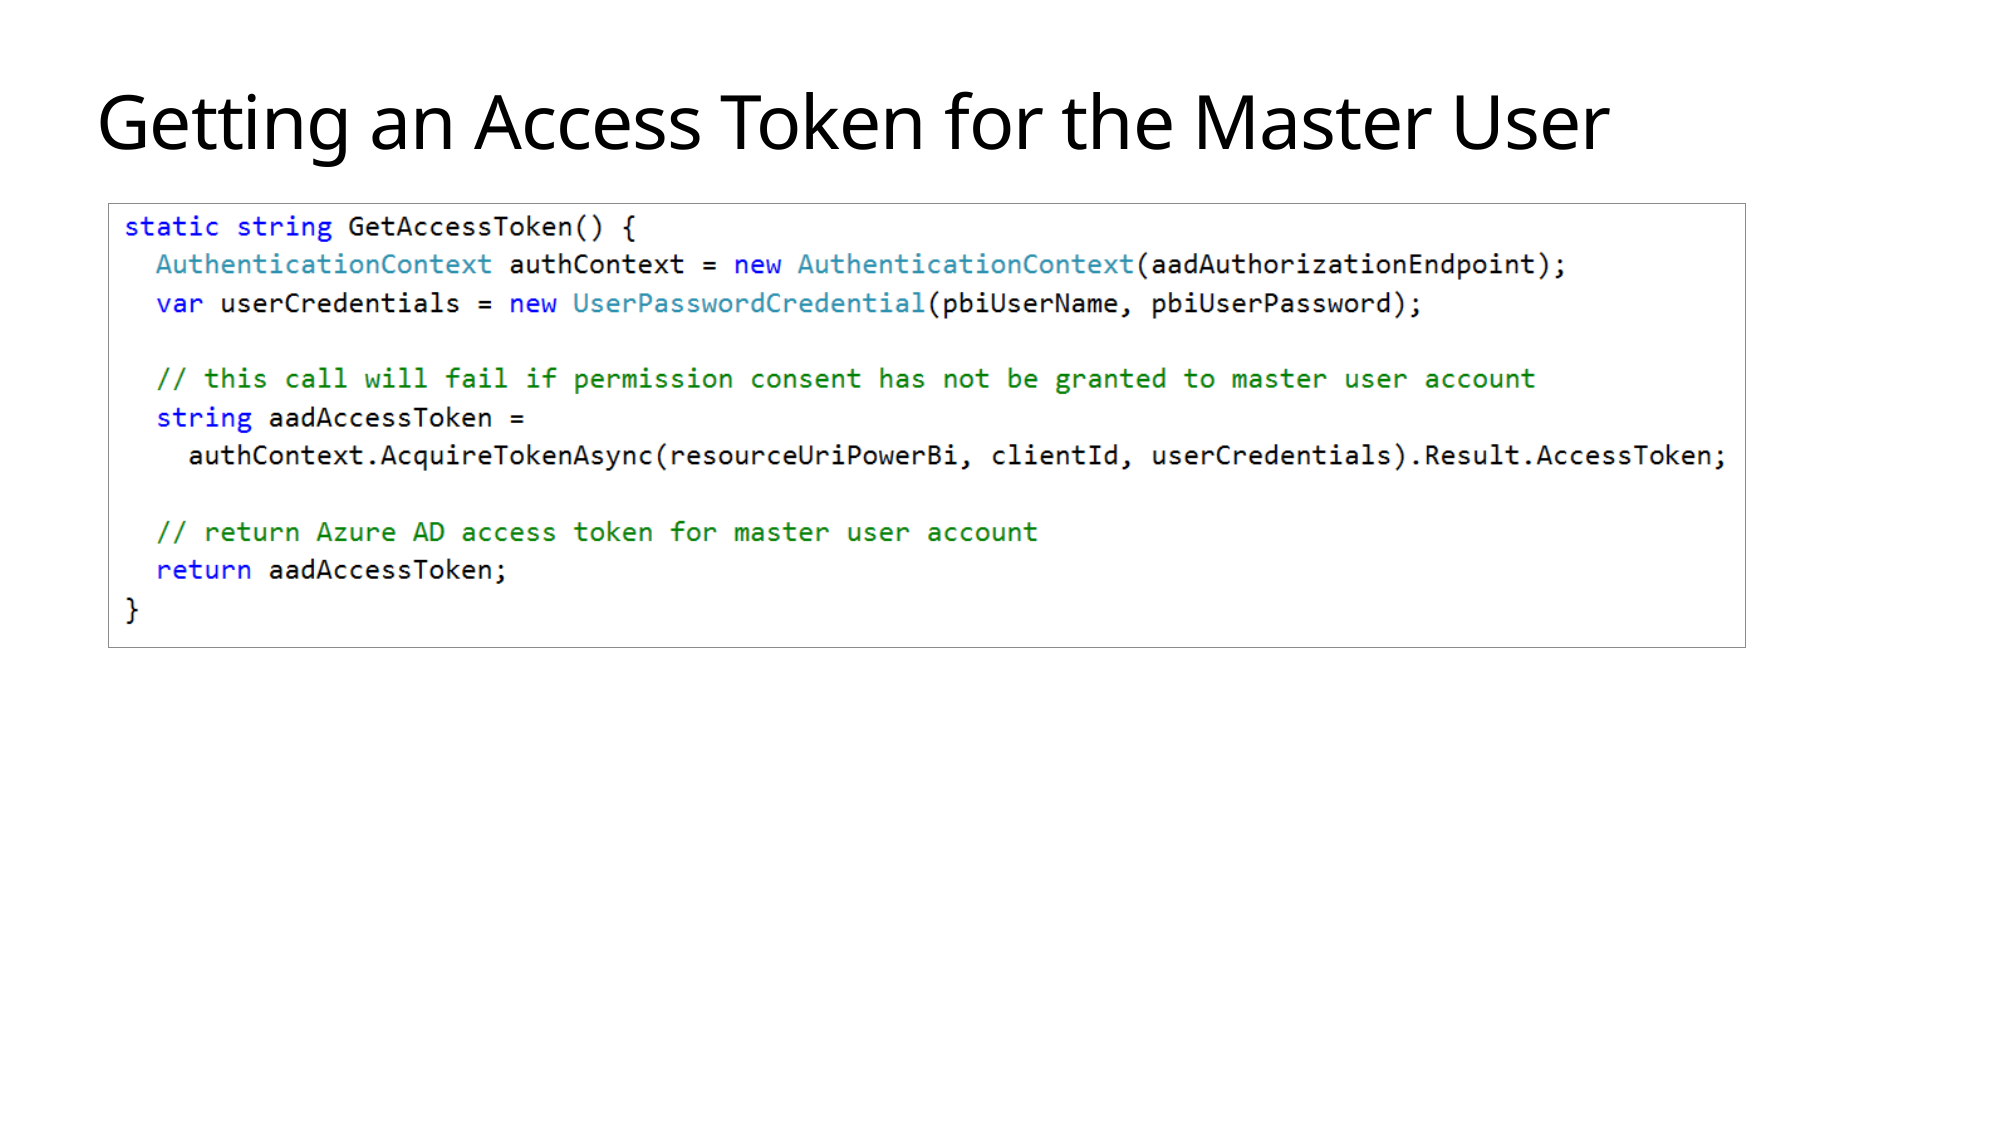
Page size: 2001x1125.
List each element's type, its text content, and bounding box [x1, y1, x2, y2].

title Getting an Access Token for the Master User [96, 75, 1904, 166]
picture [108, 203, 1746, 648]
